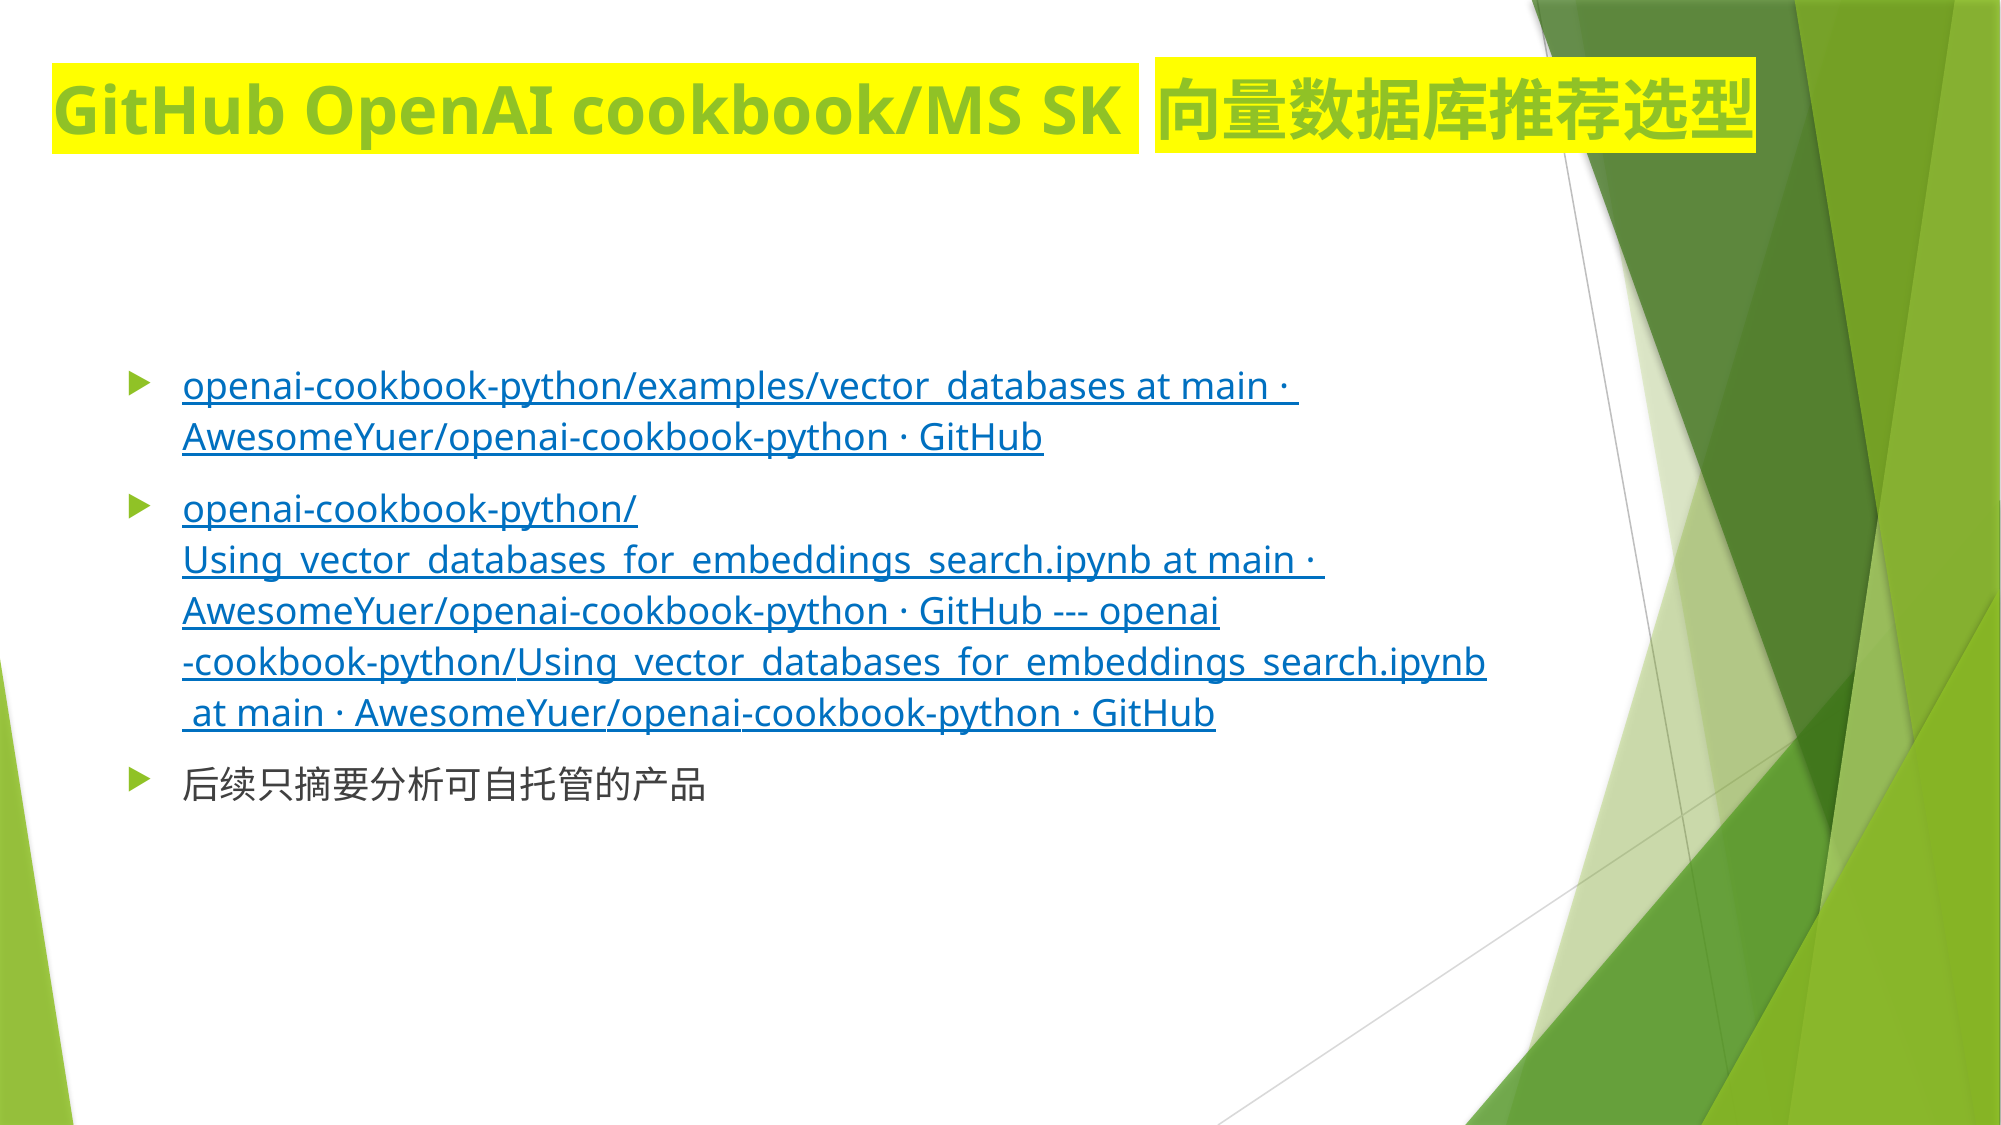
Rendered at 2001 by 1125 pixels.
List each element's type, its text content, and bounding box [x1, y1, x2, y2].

title GitHub OpenAI cookbook/MS SK 向量数据库推荐选型 [37, 59, 1968, 162]
list openai-cookbook-python/examples/vector_databases at main · AwesomeYuer/openai-cookbook-python · GitHub openai-cookbook-python/Using_vector_databases_for_embeddings_search.ipynb at main · AwesomeYuer/openai-cookbook-python · GitHub --- openai-cookbook-python/Using_vector_databases_for_embeddings_search.ipynb at main · AwesomeYuer/openai-cookbook-python · GitHub 后续只摘要分析可自托管的产品 [111, 354, 1522, 992]
